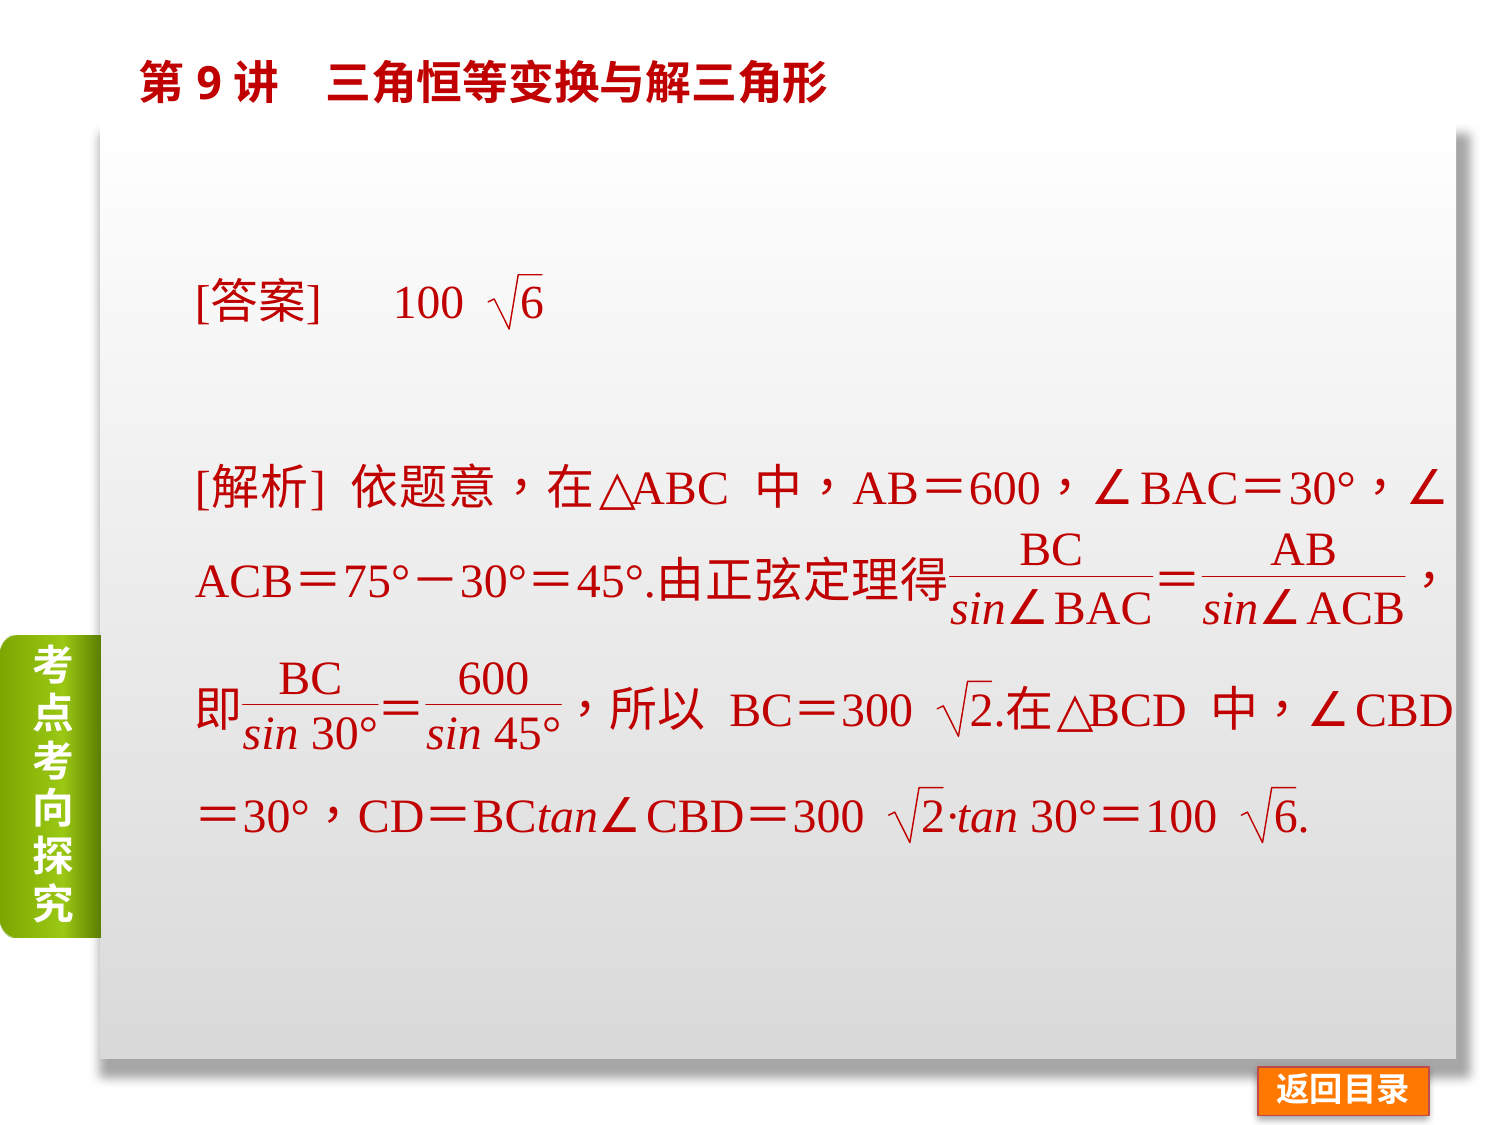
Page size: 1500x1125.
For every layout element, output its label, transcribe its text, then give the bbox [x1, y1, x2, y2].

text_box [194, 255, 1376, 537]
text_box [194, 455, 1455, 1125]
text_box 第9讲 三角恒等变换与解三角形 [123, 42, 1223, 121]
picture [0, 635, 101, 939]
